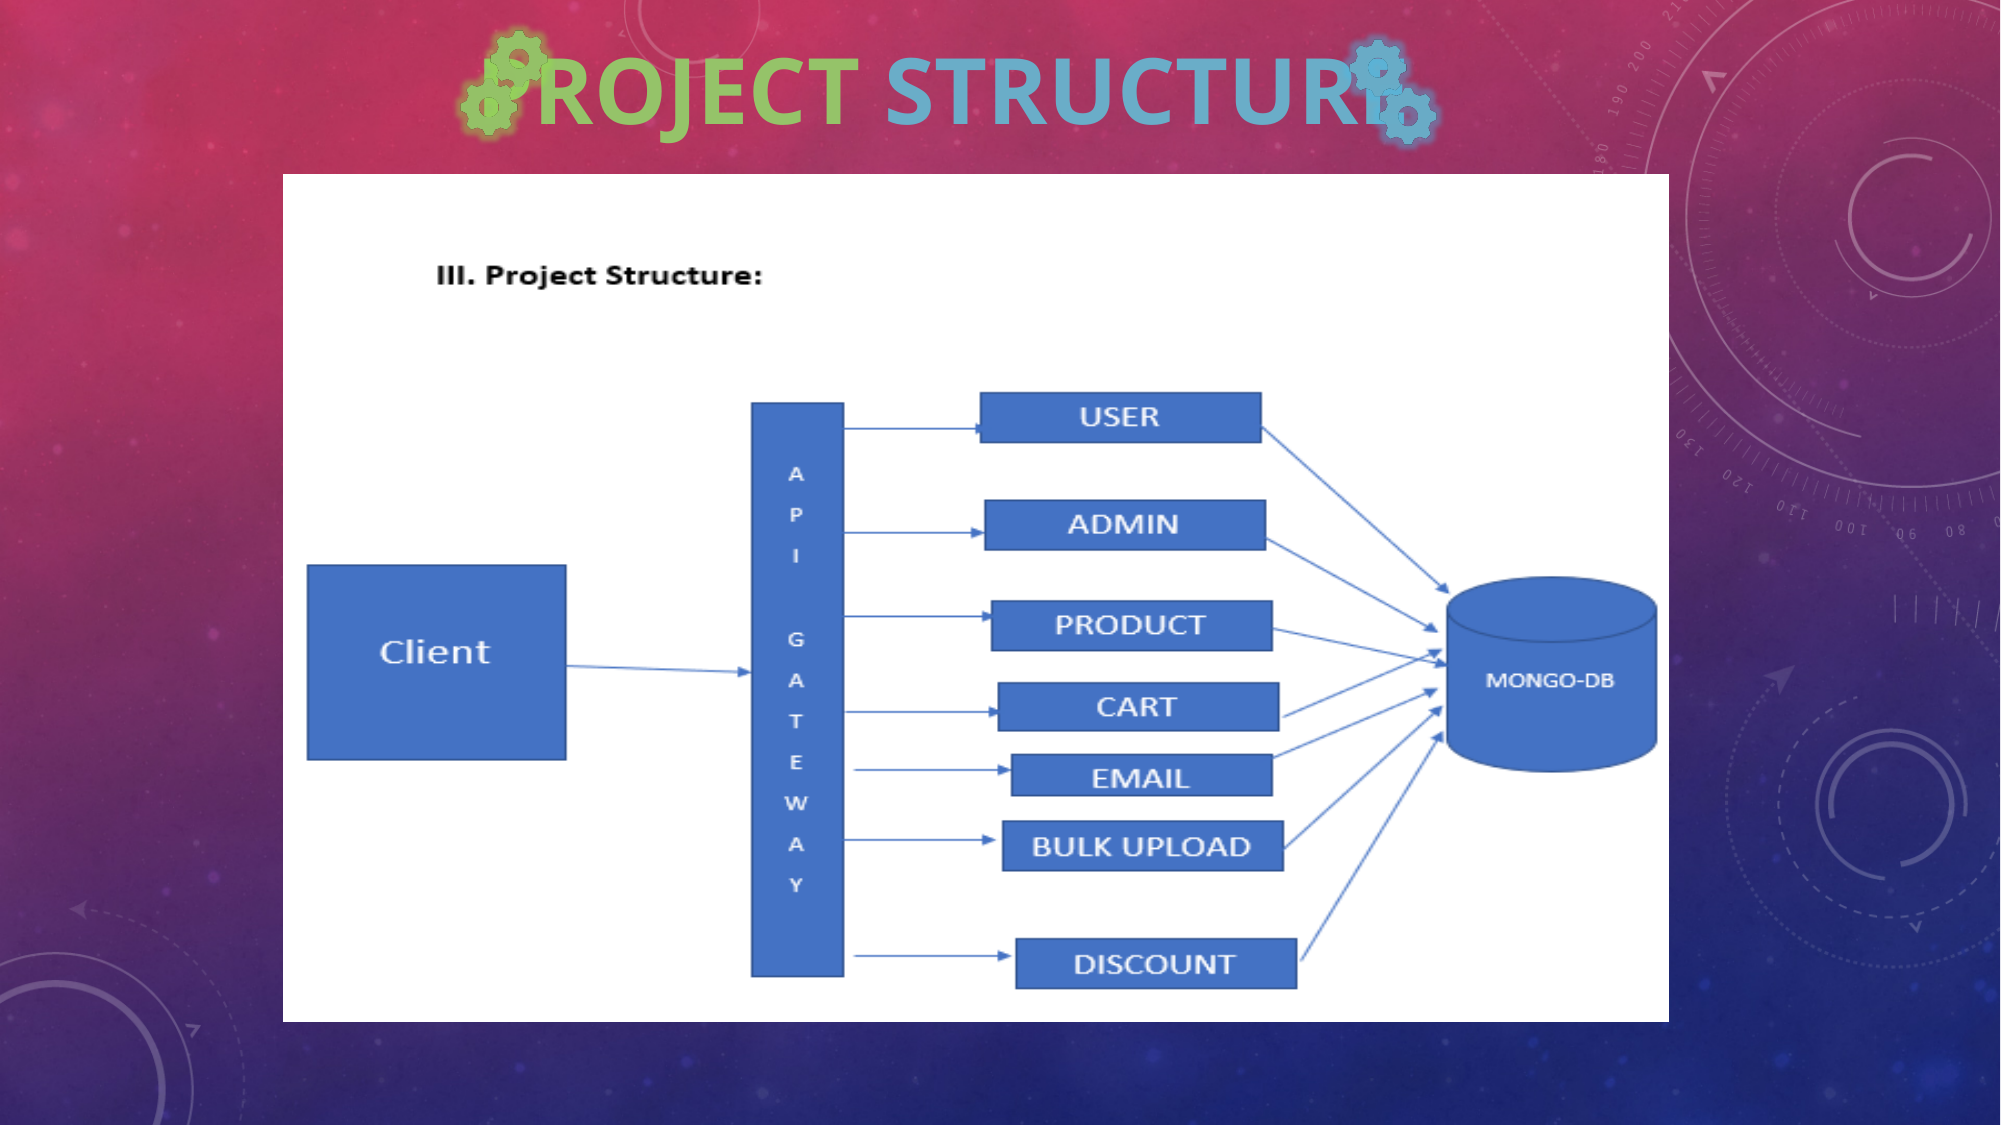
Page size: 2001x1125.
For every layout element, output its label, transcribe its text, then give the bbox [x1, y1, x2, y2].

picture [440, 19, 568, 147]
picture [1329, 28, 1457, 156]
picture [0, 0, 2001, 1125]
title Project STRUCTURE [112, 0, 1775, 175]
